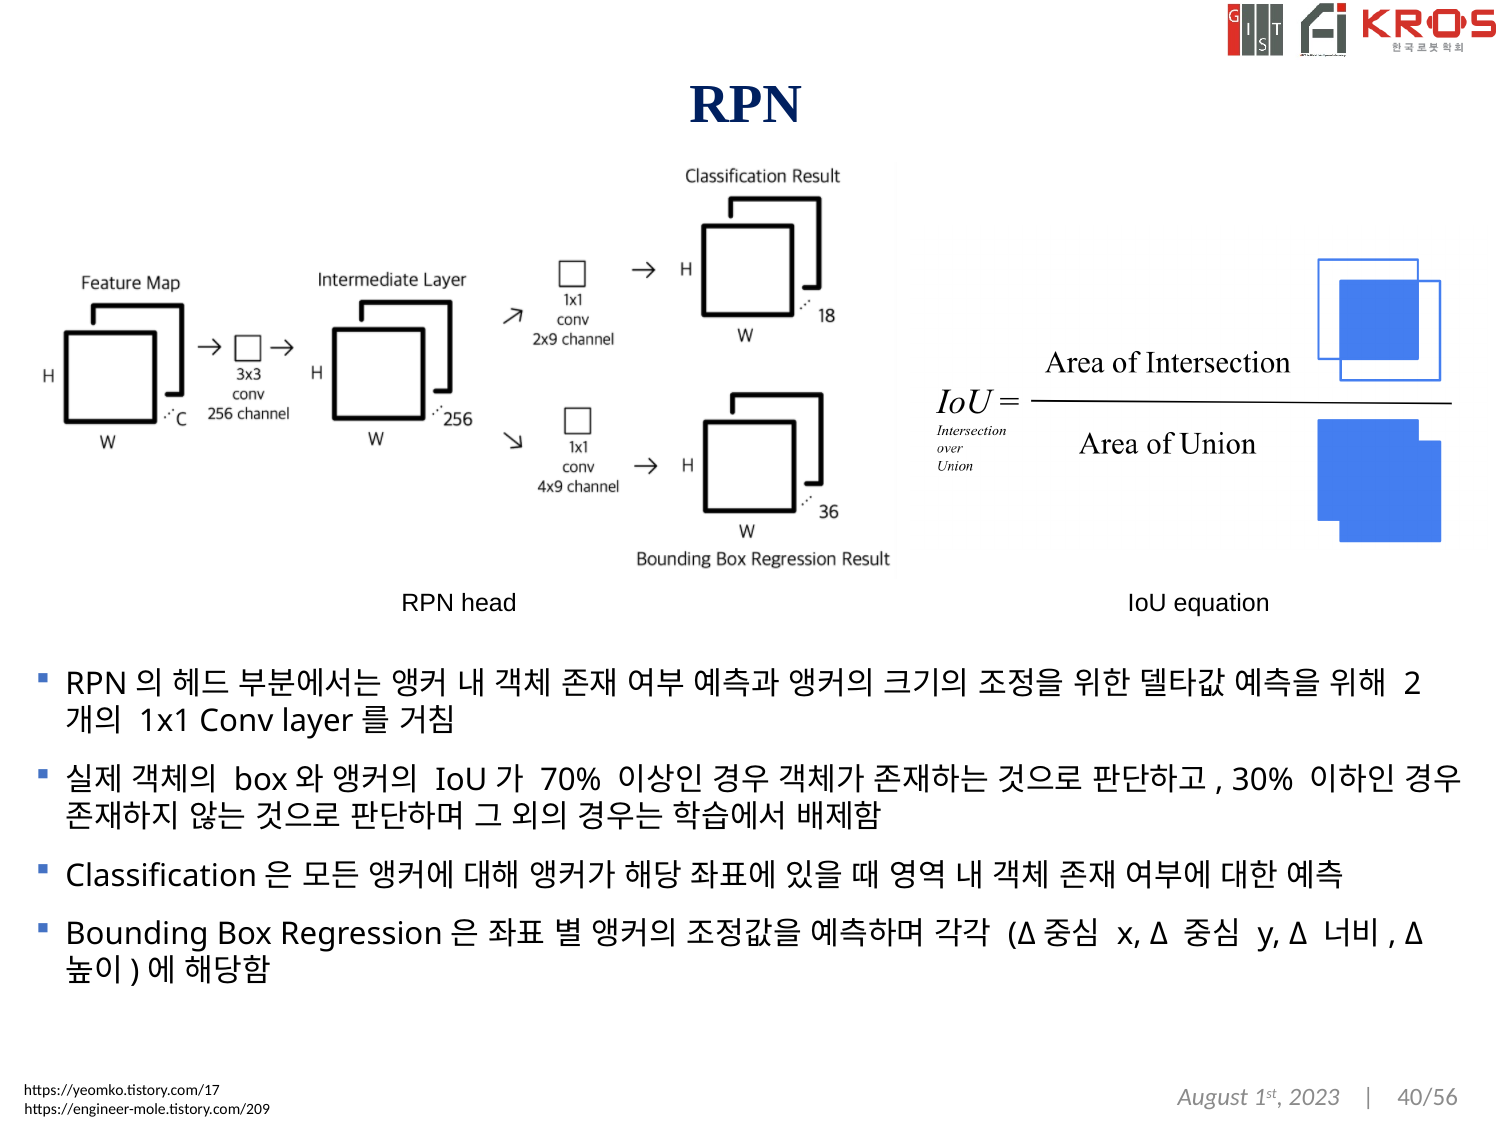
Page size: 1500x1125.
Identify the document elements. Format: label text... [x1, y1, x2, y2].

text_box RPN head [232, 579, 686, 624]
text_box https://yeomko.tistory.com/17 [23, 1080, 221, 1100]
text_box RPN의 헤드 부분에서는 앵커 내 객체 존재 여부 예측과 앵커의 크기의 조정을 위한 델타값 예측을 위해 2개의 1x1 Conv layer를 거침 실제 객체의 box와 앵커의 IoU가 70% 이상인 경우 객체가 존재하는 것으로 판단하고, 30% 이하인 경우 존재하지 않는 것으로 판단하며 그 외의 경우는 학습에서 배제함 Classification은 모든 앵커에 대해 앵커가 해당 좌표에 있을 때 영역 내 객체 존재 여부에 대한 예측 Bounding Box Regression은 좌표 별 앵커의 조정값을 예측하며 각각 (Δ중심 x, Δ 중심 y, Δ 너비, Δ 높이)에 해당함 [35, 663, 1478, 1070]
picture [35, 162, 897, 579]
picture [1358, 3, 1500, 57]
text_box IoU equation [972, 578, 1426, 624]
picture [910, 225, 1488, 550]
text_box https://engineer-mole.tistory.com/209 [24, 1099, 271, 1119]
title RPN [22, 53, 1478, 142]
picture [1295, 0, 1352, 53]
picture [1227, 3, 1283, 53]
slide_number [1162, 1066, 1500, 1125]
